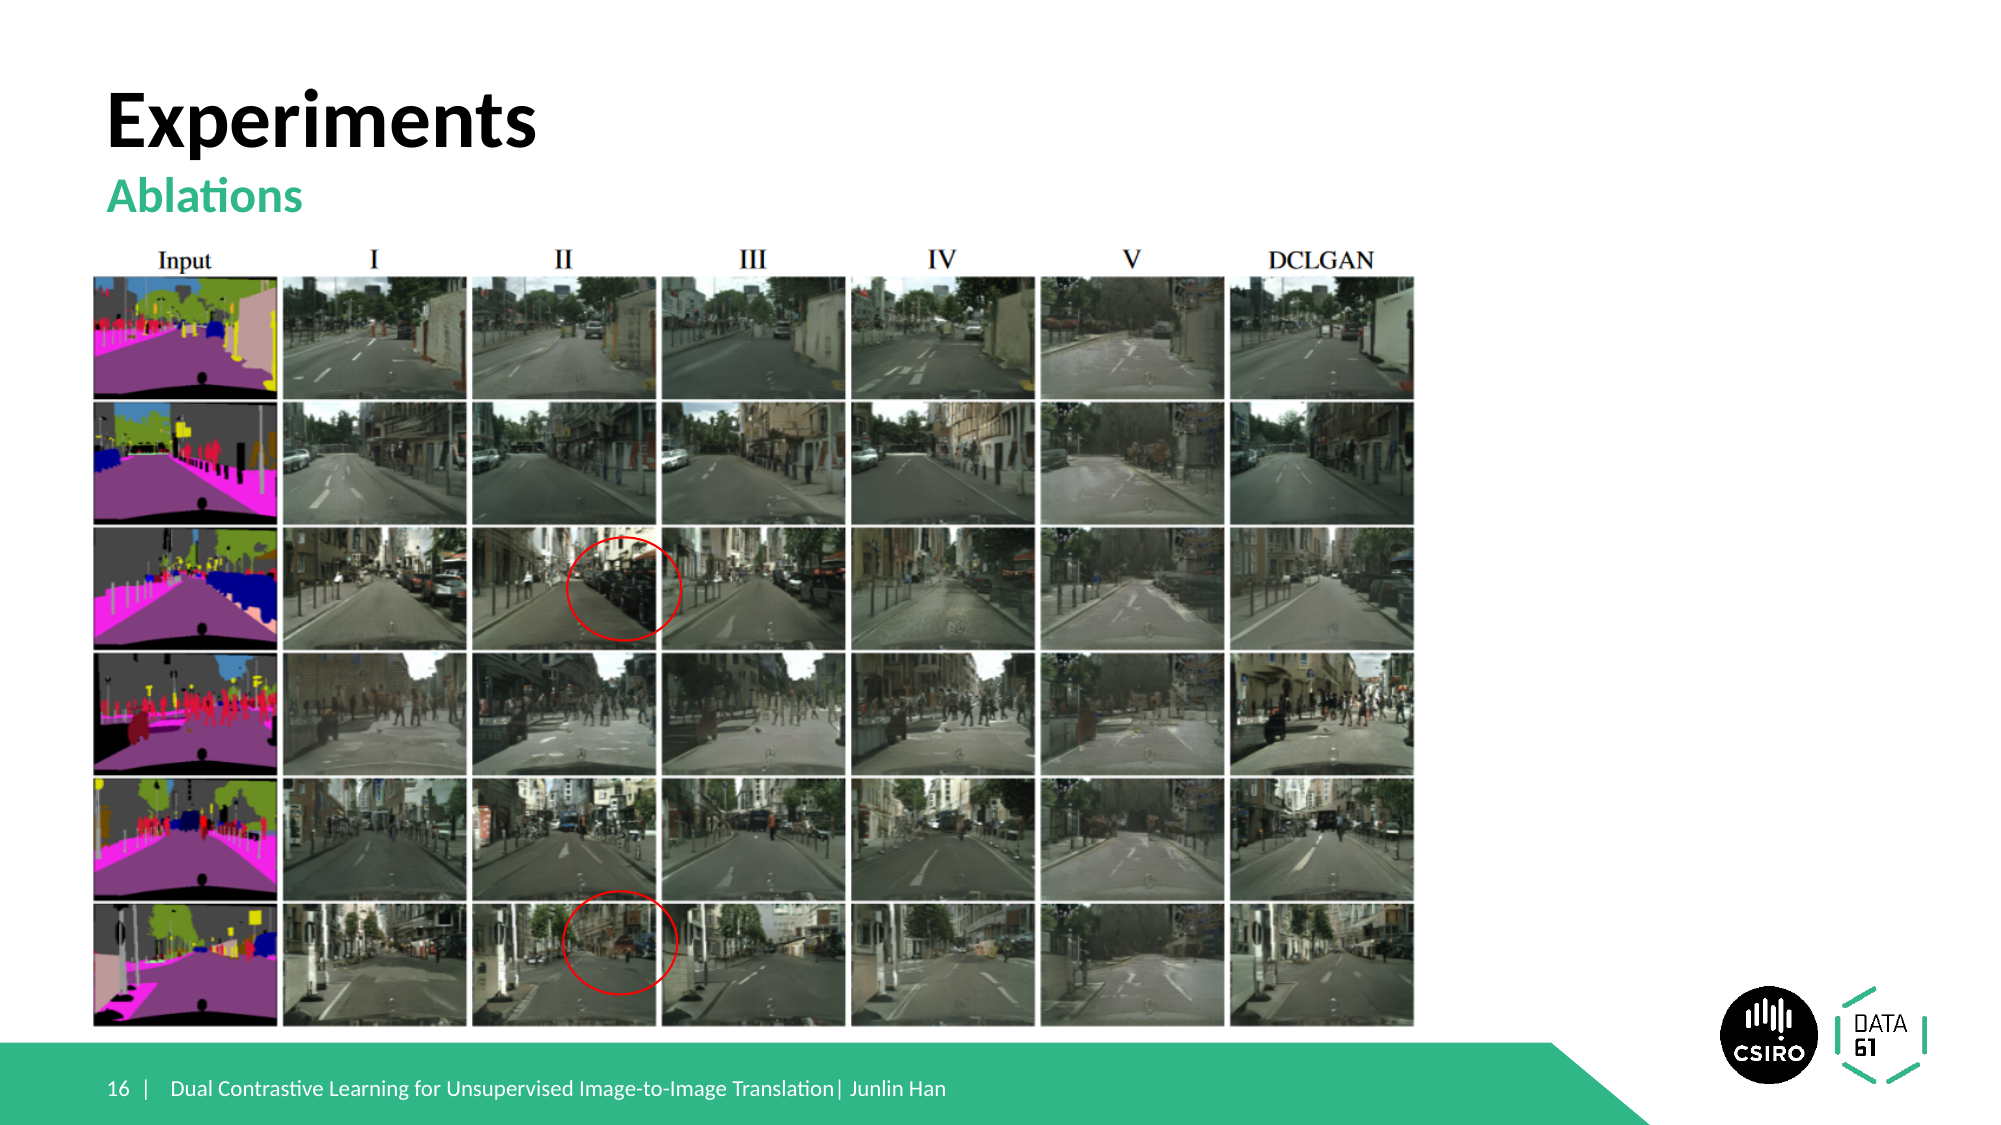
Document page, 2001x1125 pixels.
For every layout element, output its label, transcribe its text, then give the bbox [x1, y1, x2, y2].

picture [72, 235, 1443, 1034]
picture [1720, 986, 1927, 1084]
footer Dual Contrastive Learning for Unsupervised Image-to-Image Translation| Junlin Han [179, 1056, 1387, 1117]
slide_number 16 | [91, 1056, 179, 1117]
list Ablations [91, 162, 1867, 236]
title Experiments [91, 59, 1863, 162]
